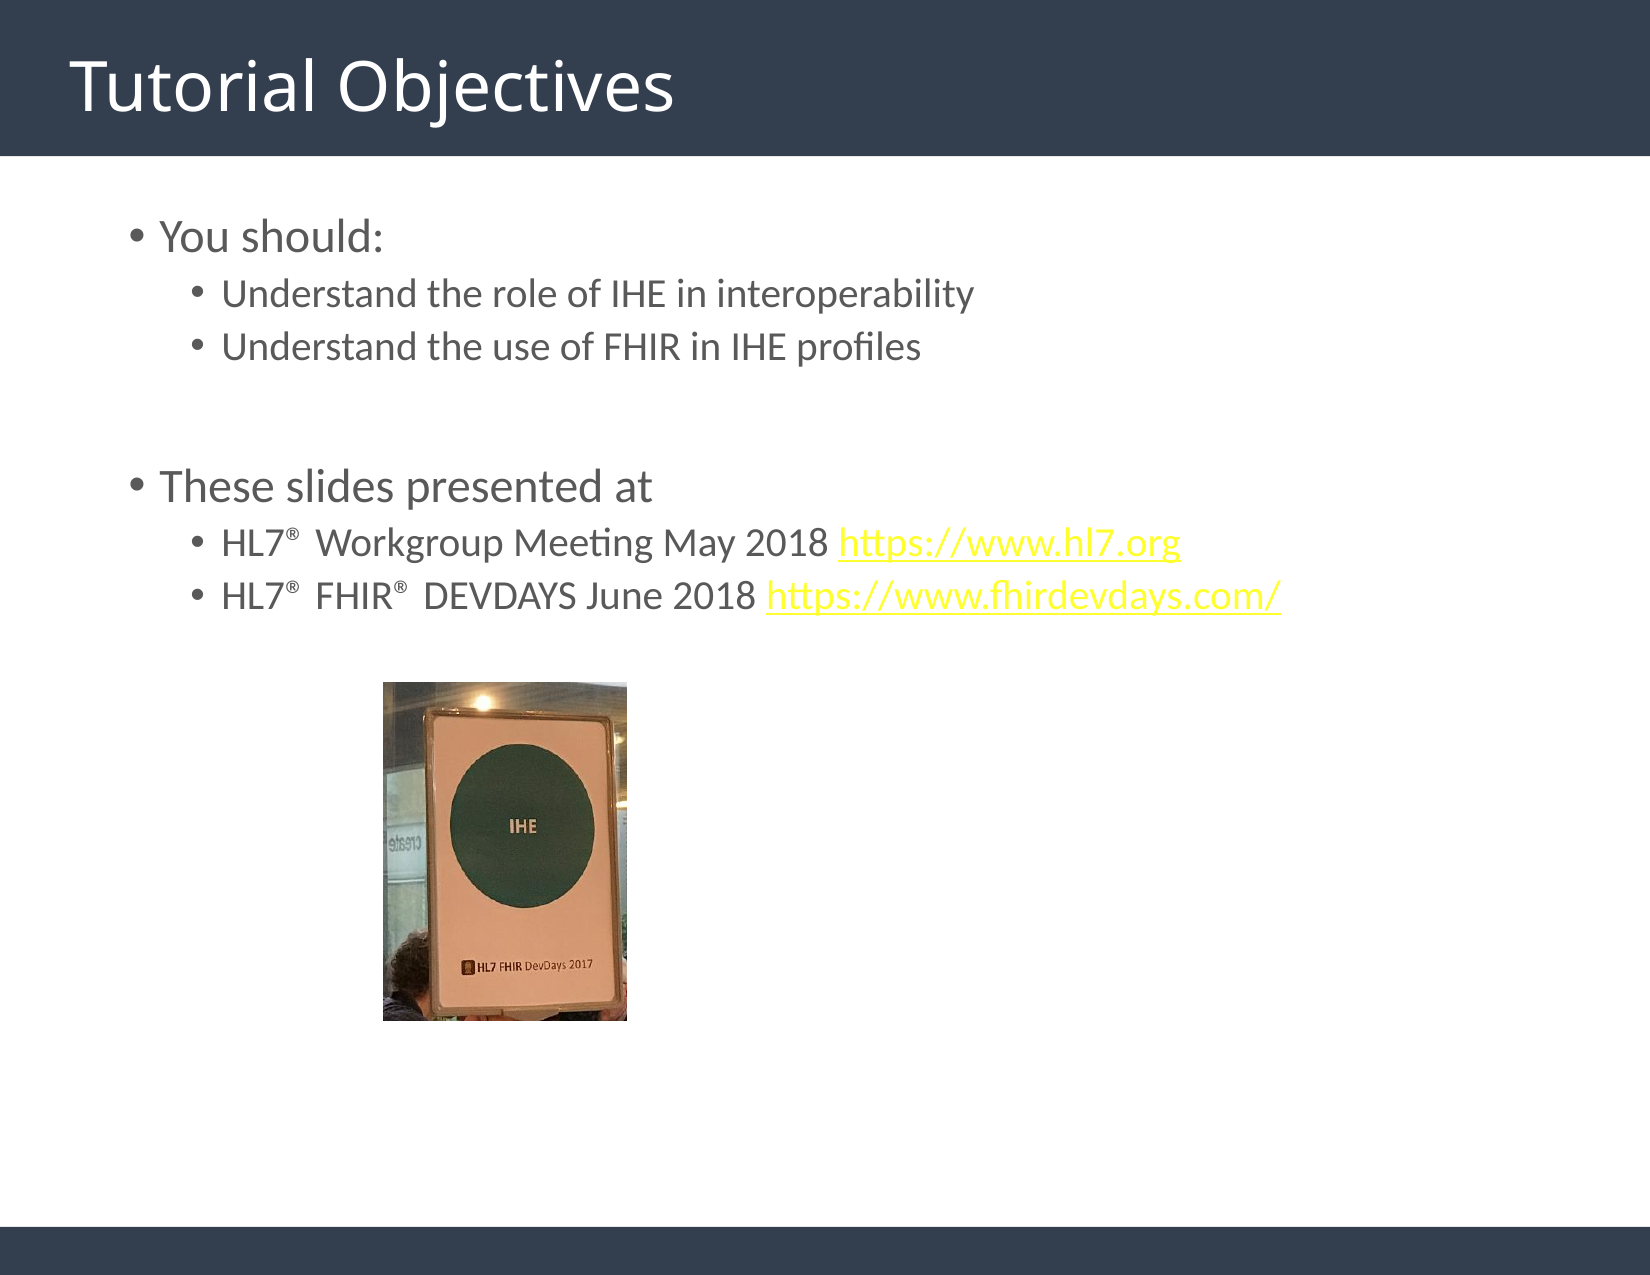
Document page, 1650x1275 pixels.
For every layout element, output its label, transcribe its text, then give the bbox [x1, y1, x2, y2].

title Tutorial Objectives [54, 35, 1537, 137]
list You should: Understand the role of IHE in interoperability Understand the use of FHIR in IHE profiles These slides presented at HL7® Workgroup Meeting May 2018 https://www.hl7.org HL7® FHIR® DEVDAYS June 2018 https://www.fhirdevdays.com/ [113, 203, 1537, 1149]
picture [383, 682, 627, 1021]
